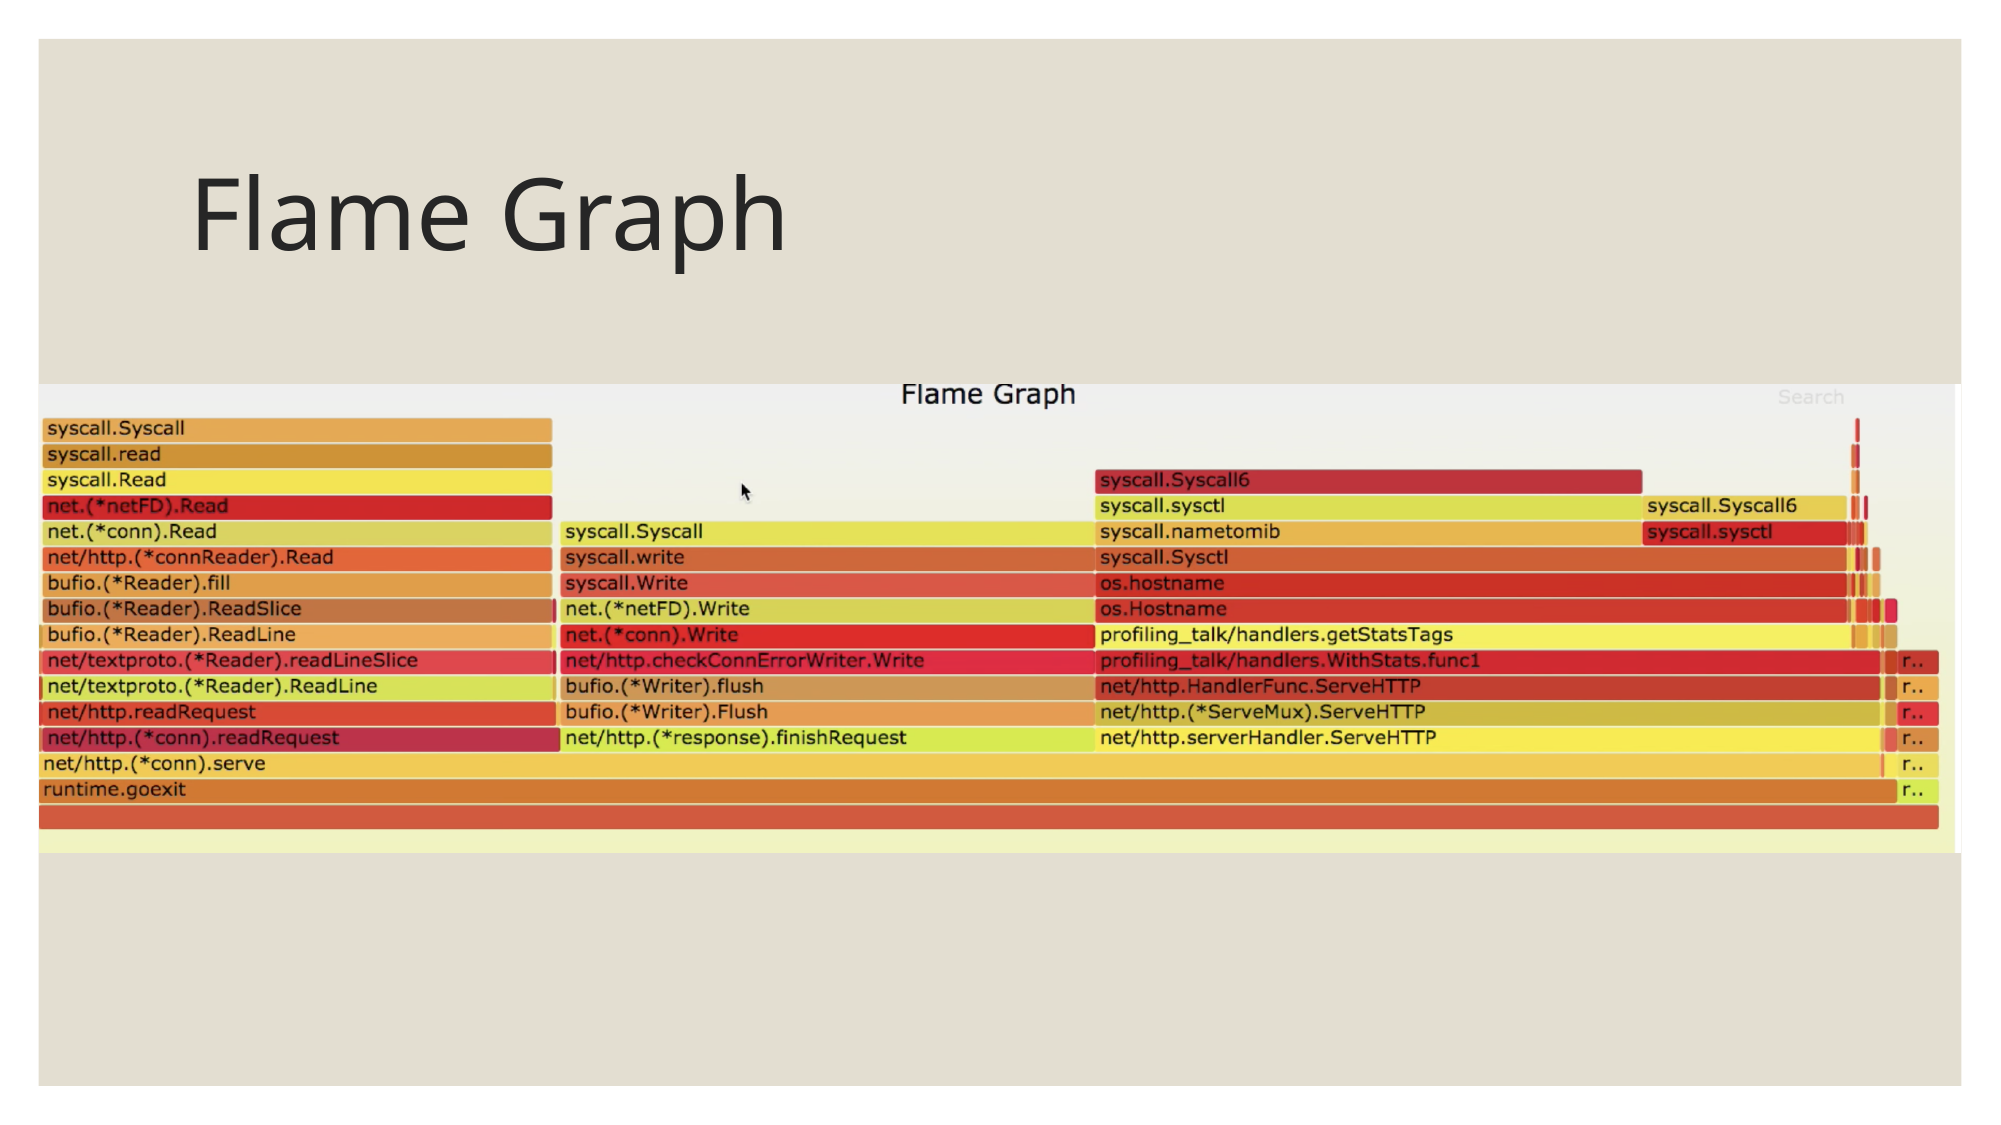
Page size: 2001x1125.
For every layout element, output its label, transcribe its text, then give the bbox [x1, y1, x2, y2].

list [39, 384, 1961, 853]
title Flame Graph [174, 105, 1825, 331]
